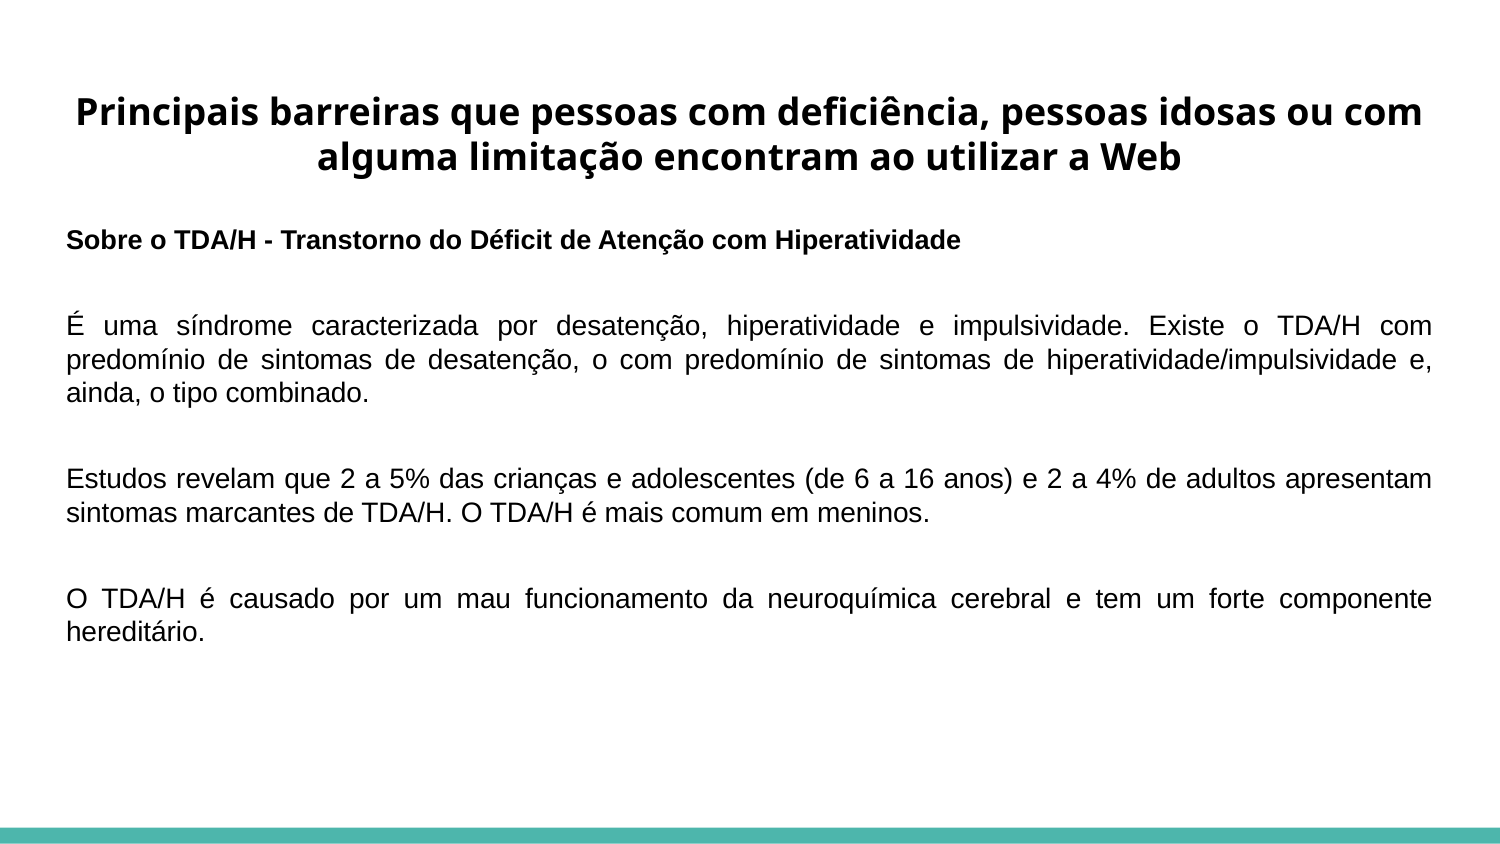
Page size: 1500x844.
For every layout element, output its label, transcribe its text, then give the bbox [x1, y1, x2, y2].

title Principais barreiras que pessoas com deficiência, pessoas idosas ou com alguma limitação encontram ao utilizar a Web [51, 72, 1449, 189]
list Sobre o TDA/H - Transtorno do Déficit de Atenção com Hiperatividade É uma síndrome caracterizada por desatenção, hiperatividade e impulsividade. Existe o TDA/H com predomínio de sintomas de desatenção, o com predomínio de sintomas de hiperatividade/impulsividade e, ainda, o tipo combinado. Estudos revelam que 2 a 5% das crianças e adolescentes (de 6 a 16 anos) e 2 a 4% de adultos apresentam sintomas marcantes de TDA/H. O TDA/H é mais comum em meninos. O TDA/H é causado por um mau funcionamento da neuroquímica cerebral e tem um forte componente hereditário. [51, 207, 1449, 750]
